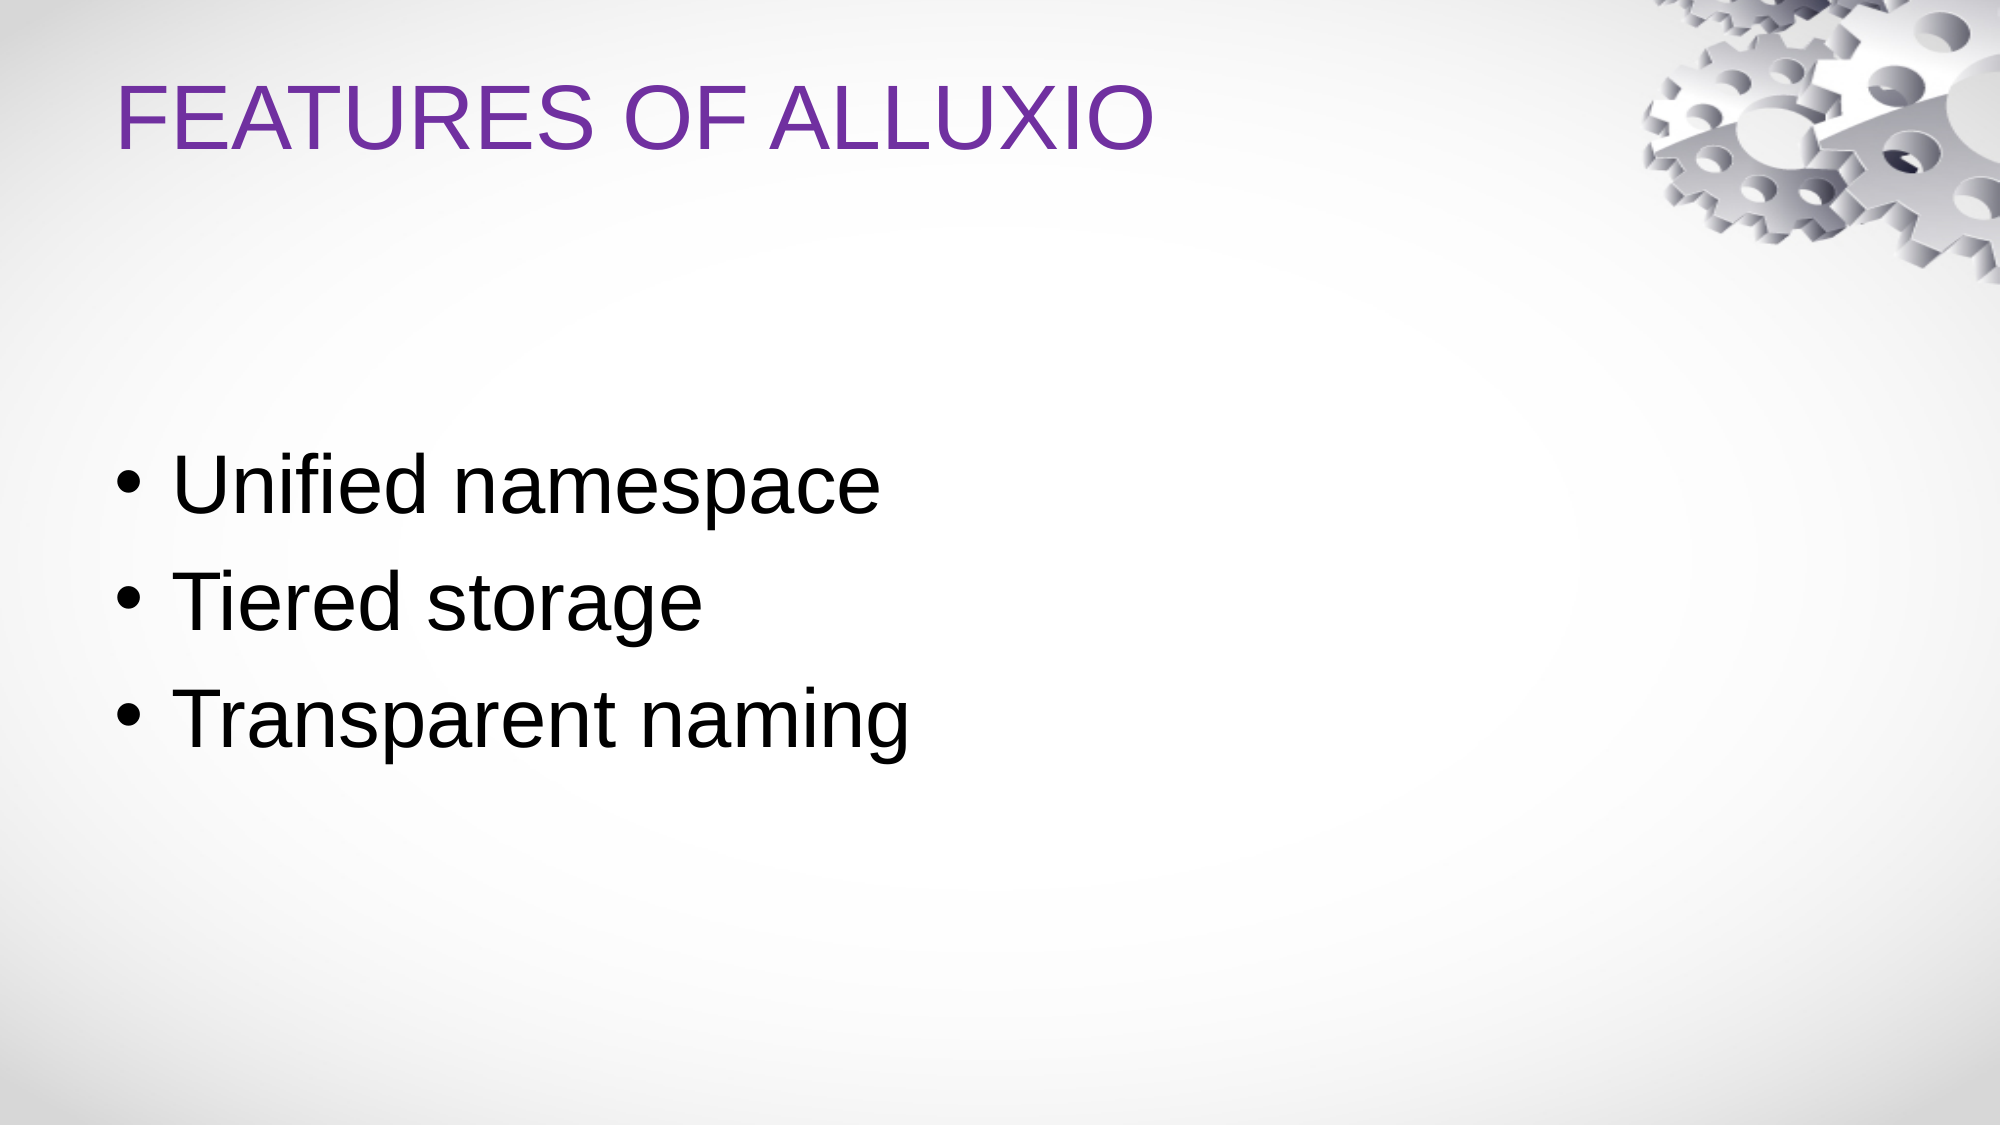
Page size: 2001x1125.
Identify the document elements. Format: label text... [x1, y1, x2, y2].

text_box FEATURES OF ALLUXIO [99, 31, 1900, 194]
picture [0, 0, 2000, 1125]
text_box Unified namespace Tiered storage Transparent naming [99, 229, 1900, 1006]
